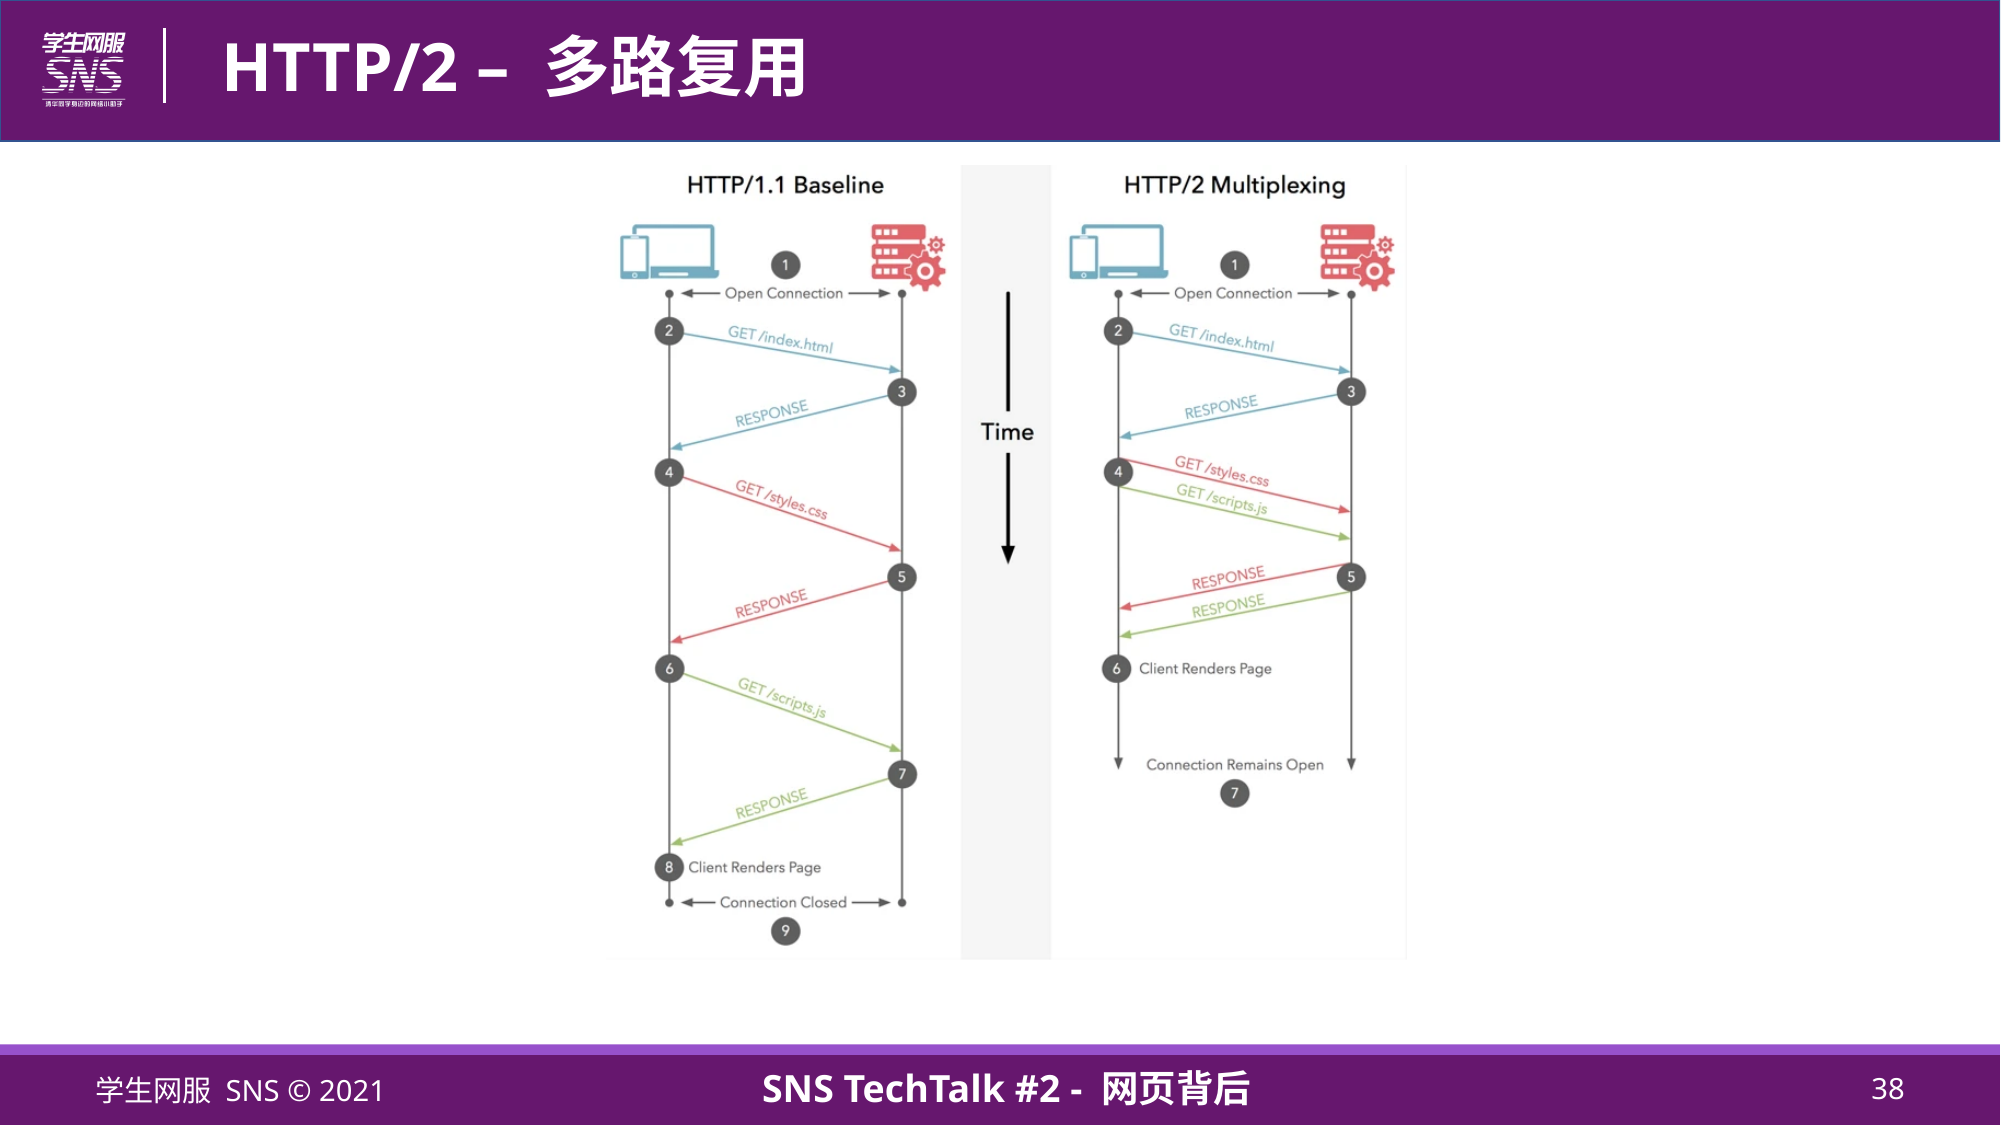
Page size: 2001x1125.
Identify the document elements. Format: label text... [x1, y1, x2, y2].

picture [30, 16, 138, 124]
picture [606, 165, 1407, 960]
slide_number 38 [1816, 1055, 1920, 1125]
title HTTP/2 – 多路复用 [207, 16, 1863, 124]
footer 学生网服 SNS © 2021 [80, 1055, 433, 1125]
list SNS TechTalk #2 - 网页背后 [596, 1055, 1417, 1125]
